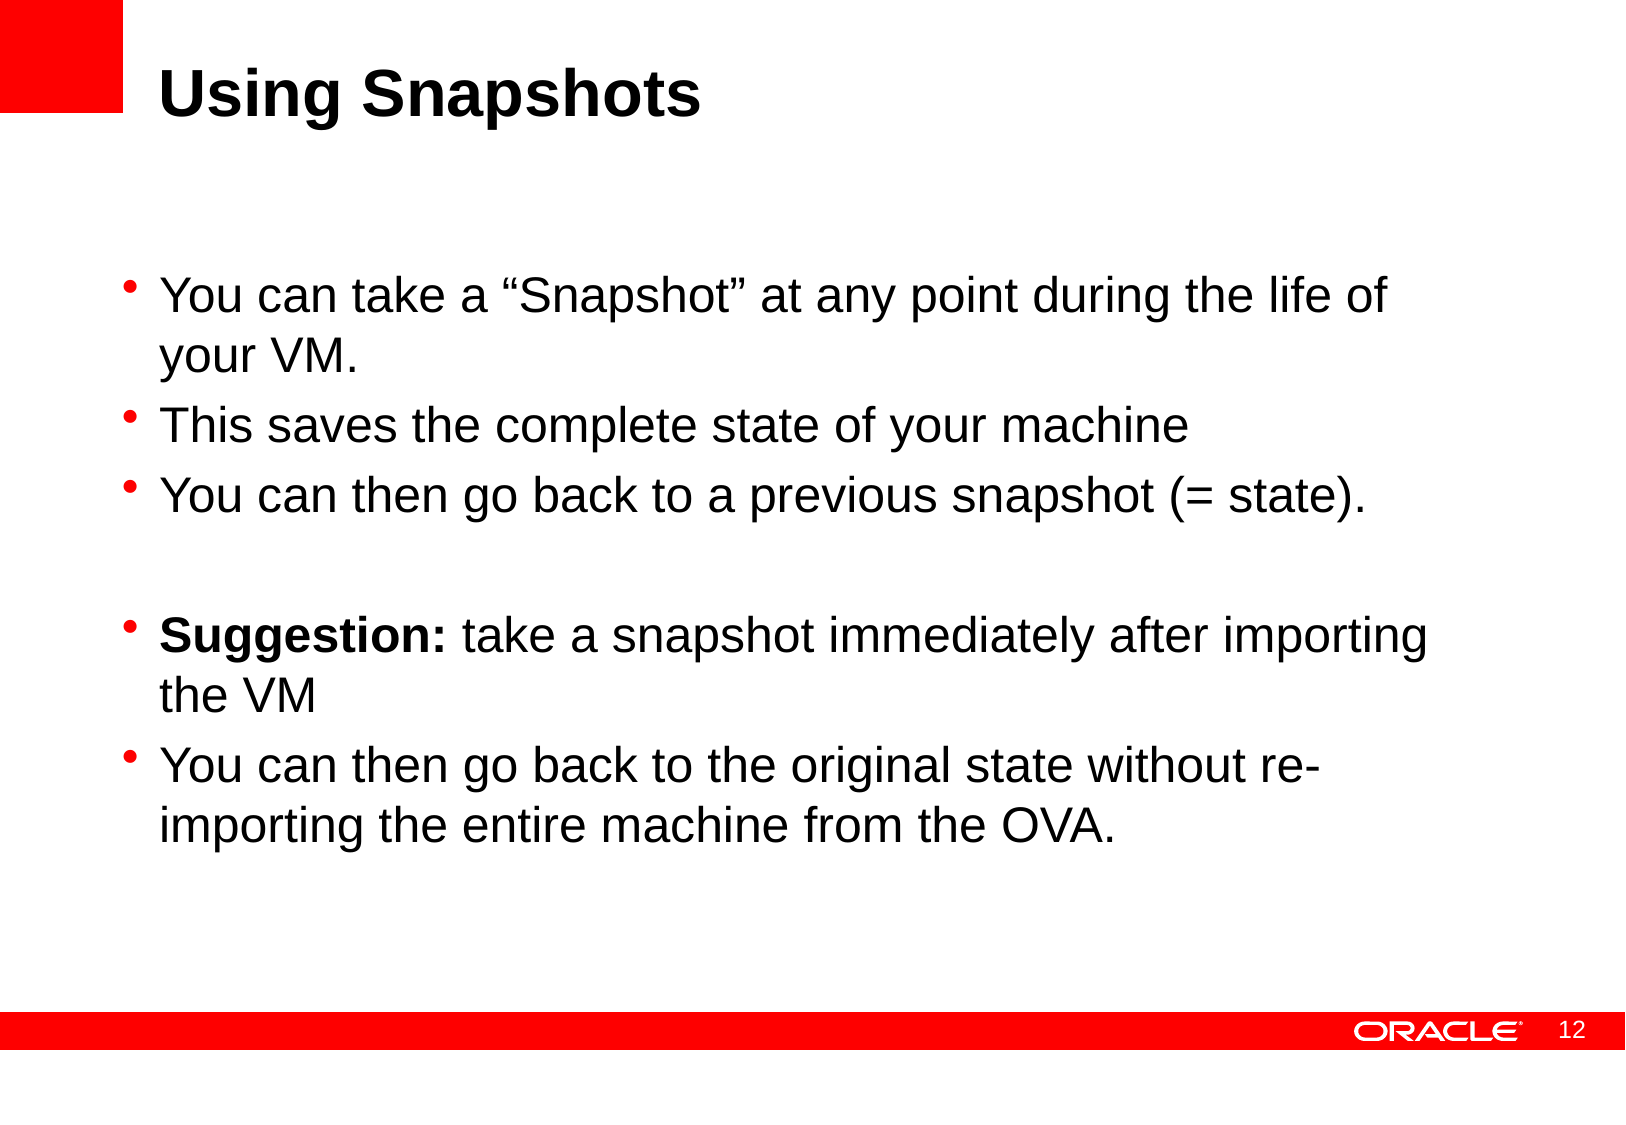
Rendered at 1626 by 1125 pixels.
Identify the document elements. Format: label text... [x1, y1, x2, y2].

picture [0, 1012, 1625, 1050]
list You can take a “Snapshot” at any point during the life of your VM. This saves the complete state of your machine You can then go back to a previous snapshot (= state). Suggestion: take a snapshot immediately after importing the VM You can then go back to the original state without re-importing the entire machine from the OVA. [121, 262, 1462, 976]
title Using Snapshots [157, 49, 1506, 205]
picture [0, 0, 123, 113]
